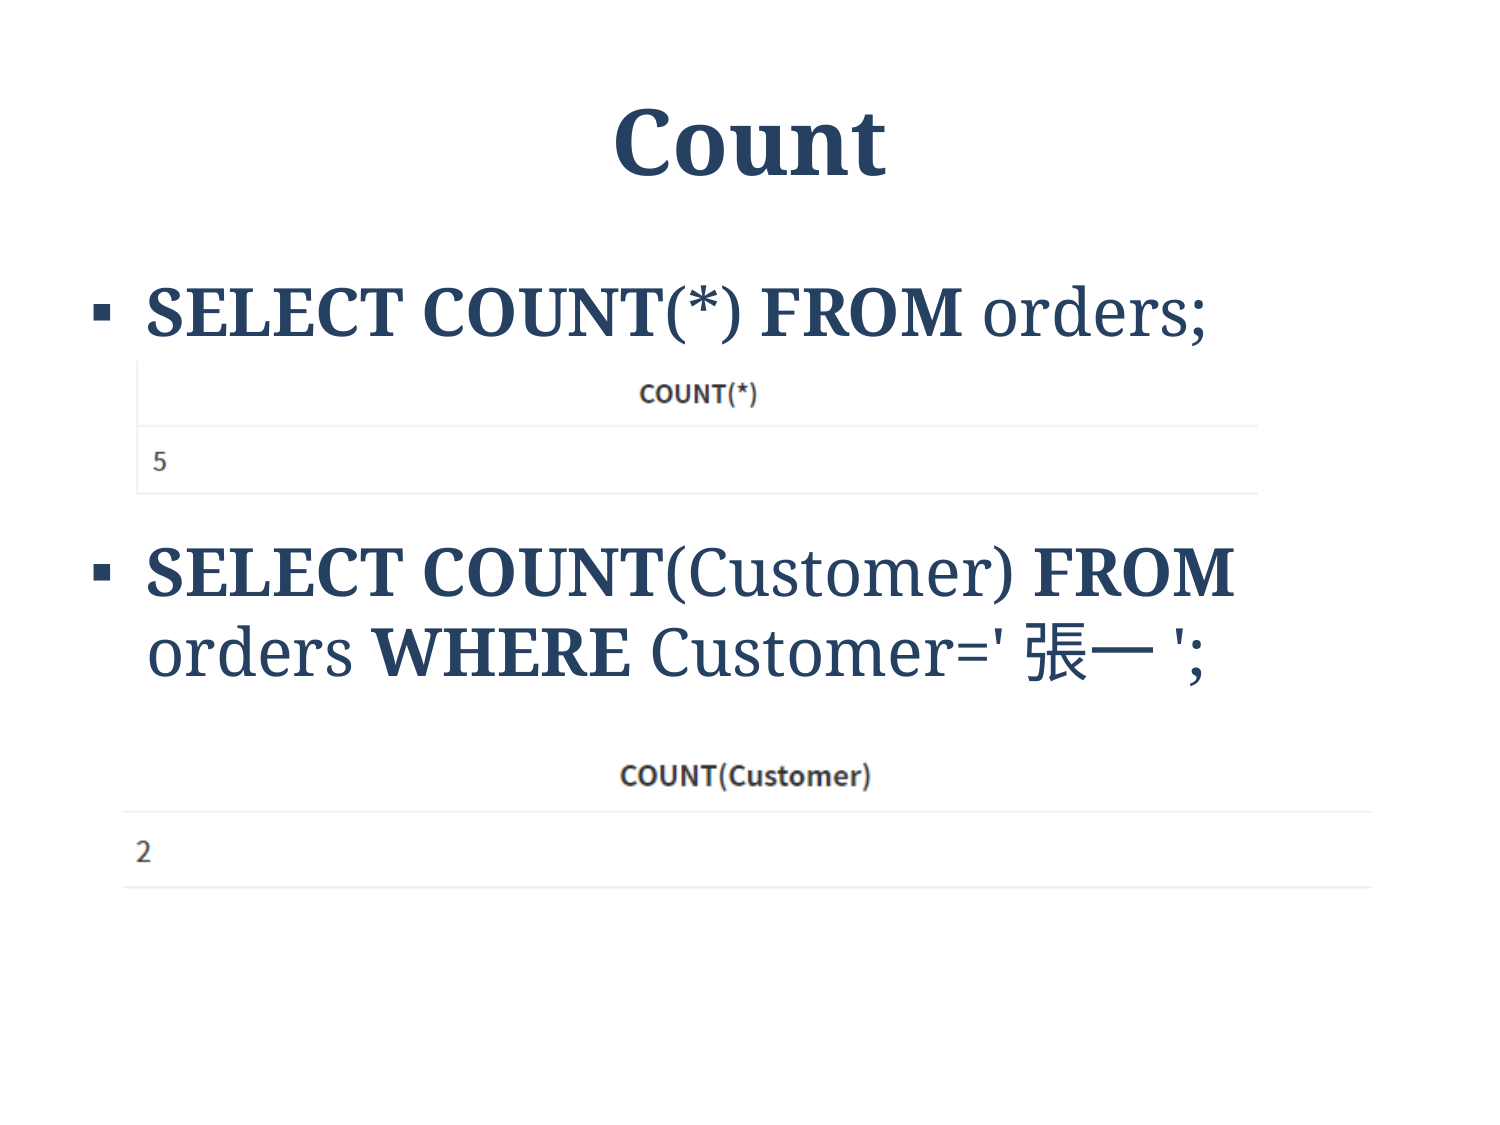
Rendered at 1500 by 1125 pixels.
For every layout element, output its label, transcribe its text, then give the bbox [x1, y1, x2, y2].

list SELECT COUNT(*) FROM orders; SELECT COUNT(Customer) FROM orders WHERE Customer='張一'; [75, 262, 1425, 1005]
title Count [75, 45, 1425, 233]
picture [123, 739, 1372, 894]
picture [135, 361, 1258, 501]
